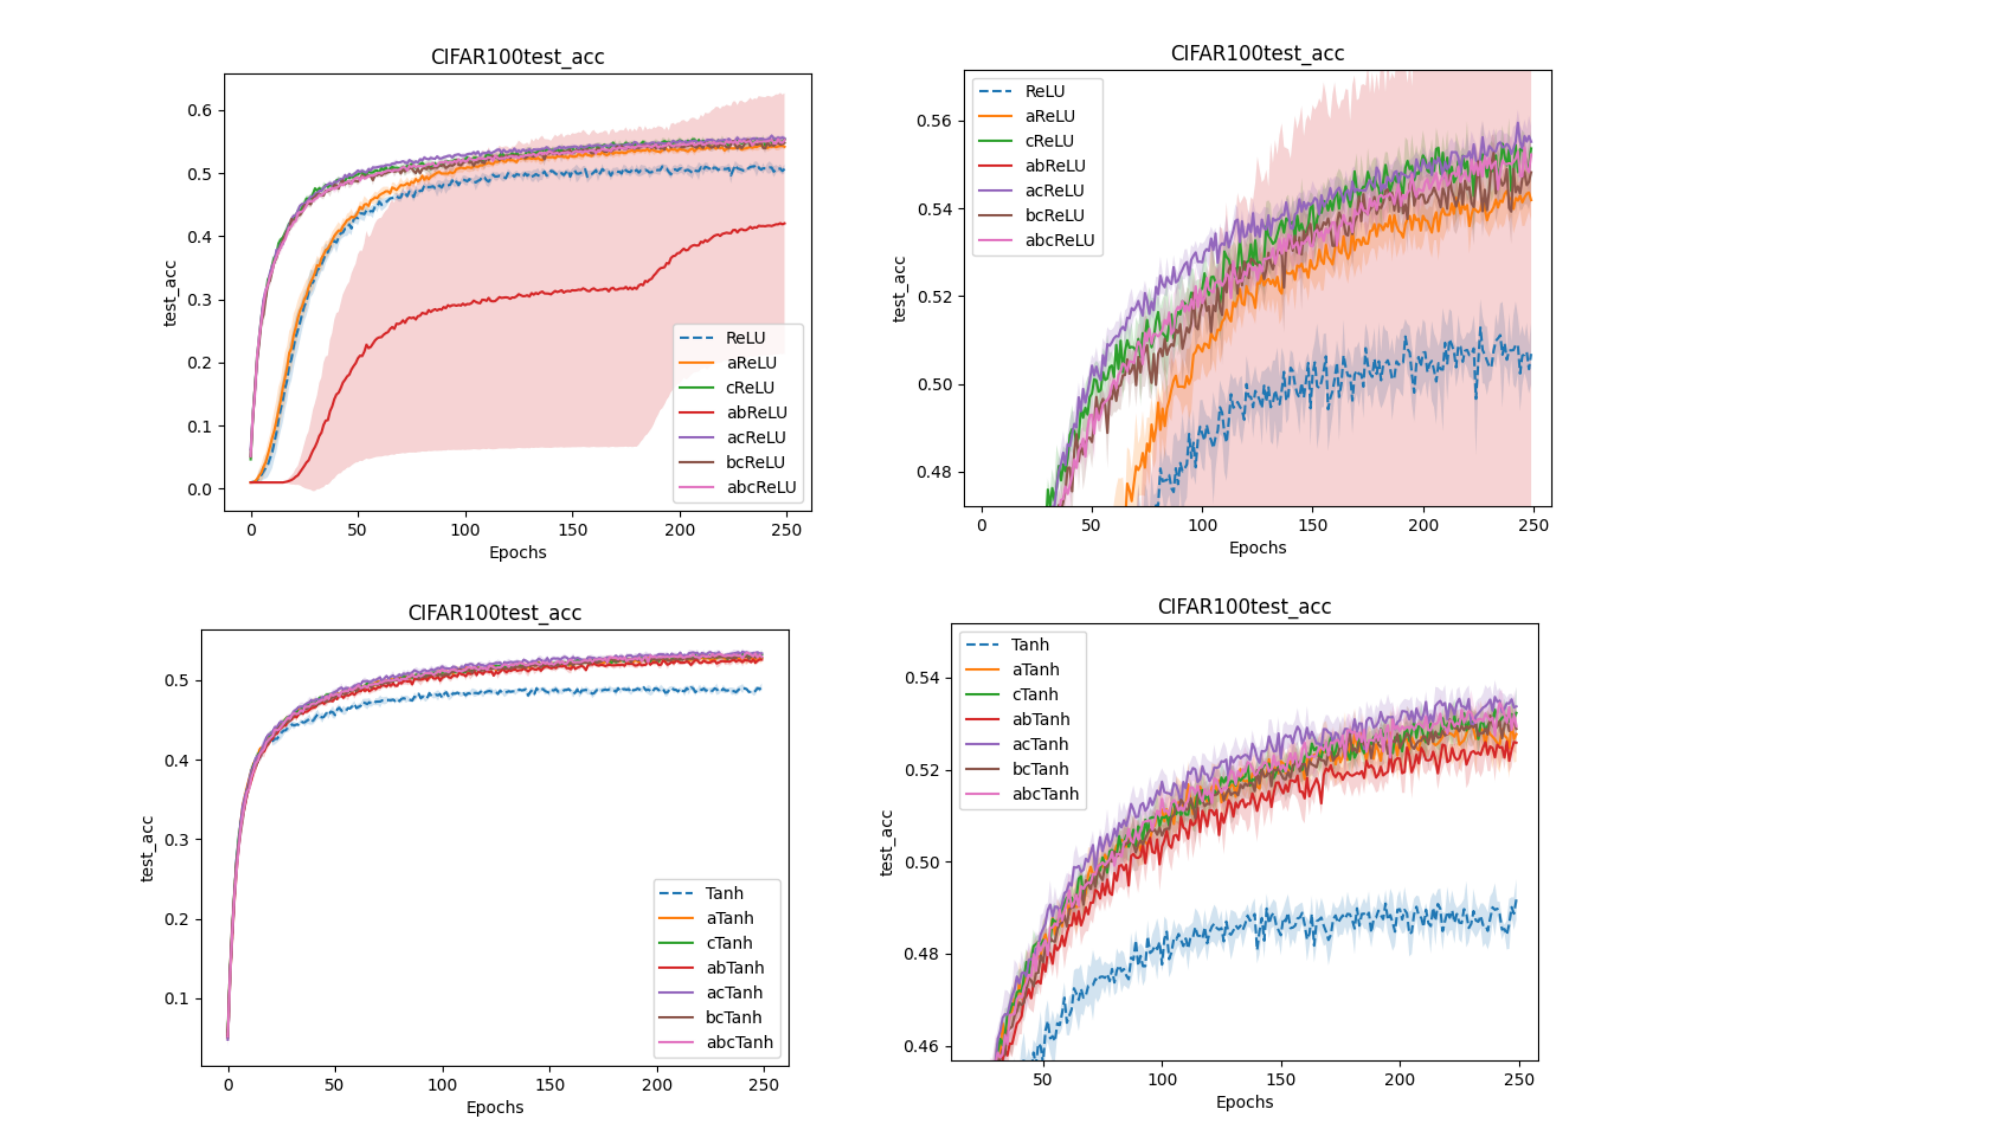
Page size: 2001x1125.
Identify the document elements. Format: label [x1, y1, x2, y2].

picture [873, 583, 1550, 1115]
picture [887, 38, 1568, 564]
picture [159, 38, 822, 563]
picture [136, 600, 804, 1125]
